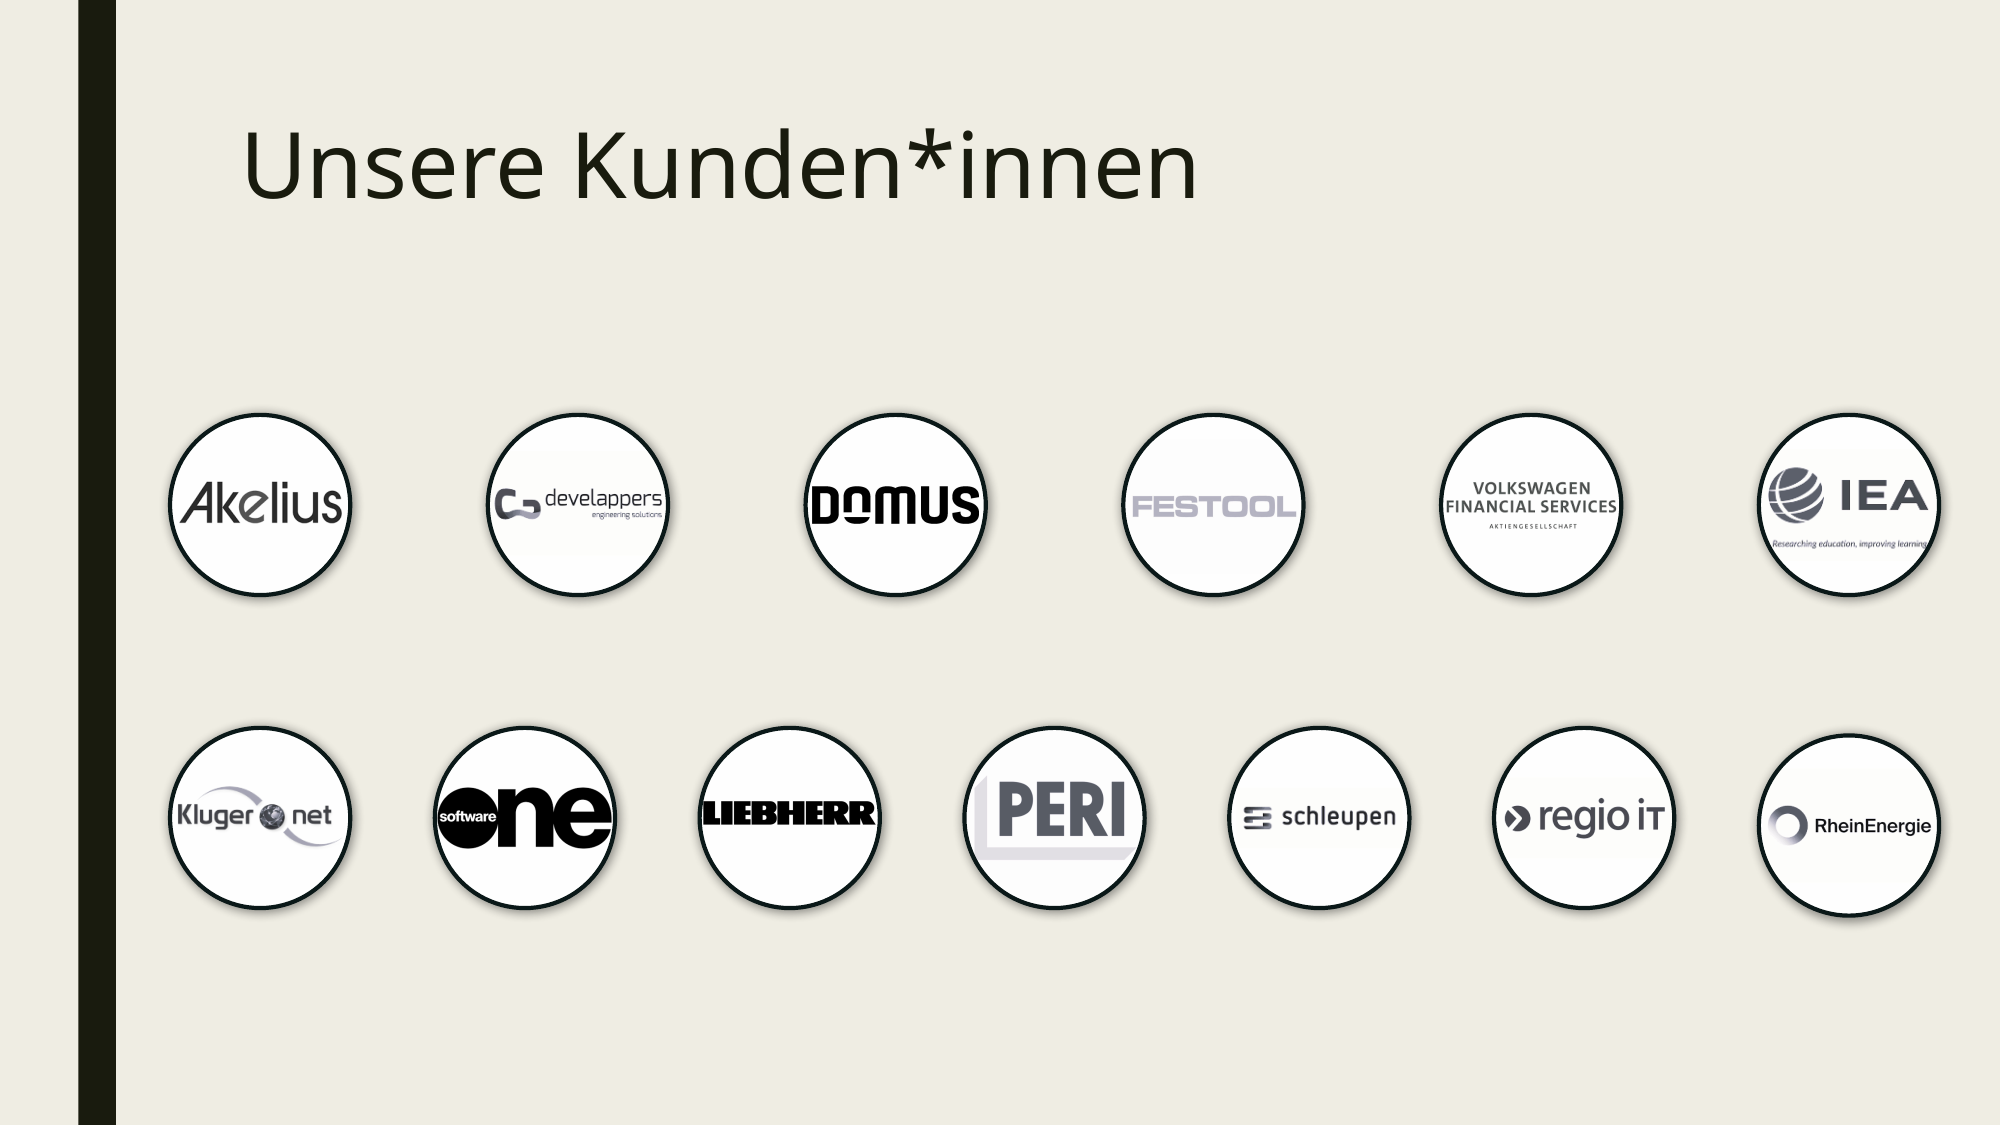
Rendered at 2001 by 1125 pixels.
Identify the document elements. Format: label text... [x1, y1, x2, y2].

text_box [696, 724, 883, 911]
text_box [1120, 411, 1307, 598]
text_box [961, 724, 1148, 911]
text_box [1491, 724, 1678, 911]
text_box [484, 411, 671, 598]
text_box [1755, 732, 1942, 919]
title Unsere Kunden*innen [225, 112, 1800, 357]
text_box [167, 411, 354, 598]
text_box [167, 724, 354, 911]
text_box [431, 724, 618, 911]
text_box [1755, 411, 1942, 598]
text_box [802, 411, 989, 598]
text_box [1226, 724, 1413, 911]
text_box [1438, 411, 1625, 598]
